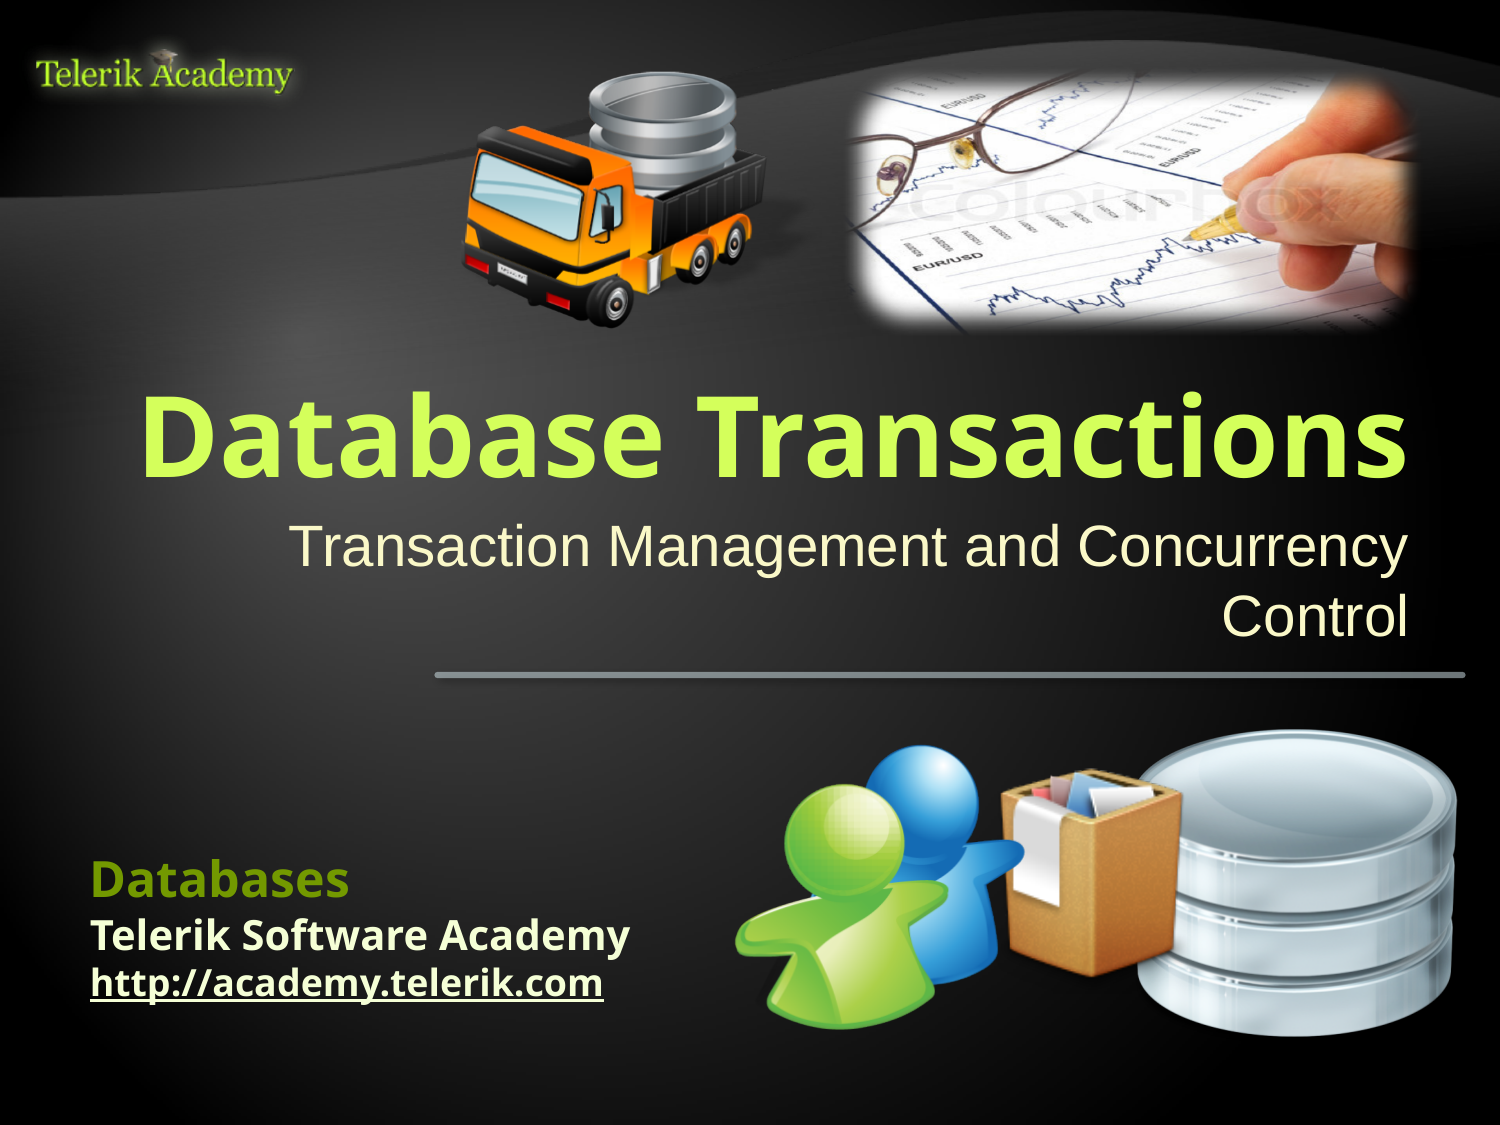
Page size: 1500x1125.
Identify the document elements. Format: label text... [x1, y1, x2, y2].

list http://academy.telerik.com [75, 951, 696, 1013]
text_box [703, 700, 1460, 1056]
picture [0, 0, 1500, 1125]
subtitle Transaction Management and Concurrency Control [75, 531, 1425, 625]
list Telerik Software Academy [75, 916, 696, 951]
title Database Transactions [75, 249, 1425, 500]
list Databases [75, 840, 696, 916]
